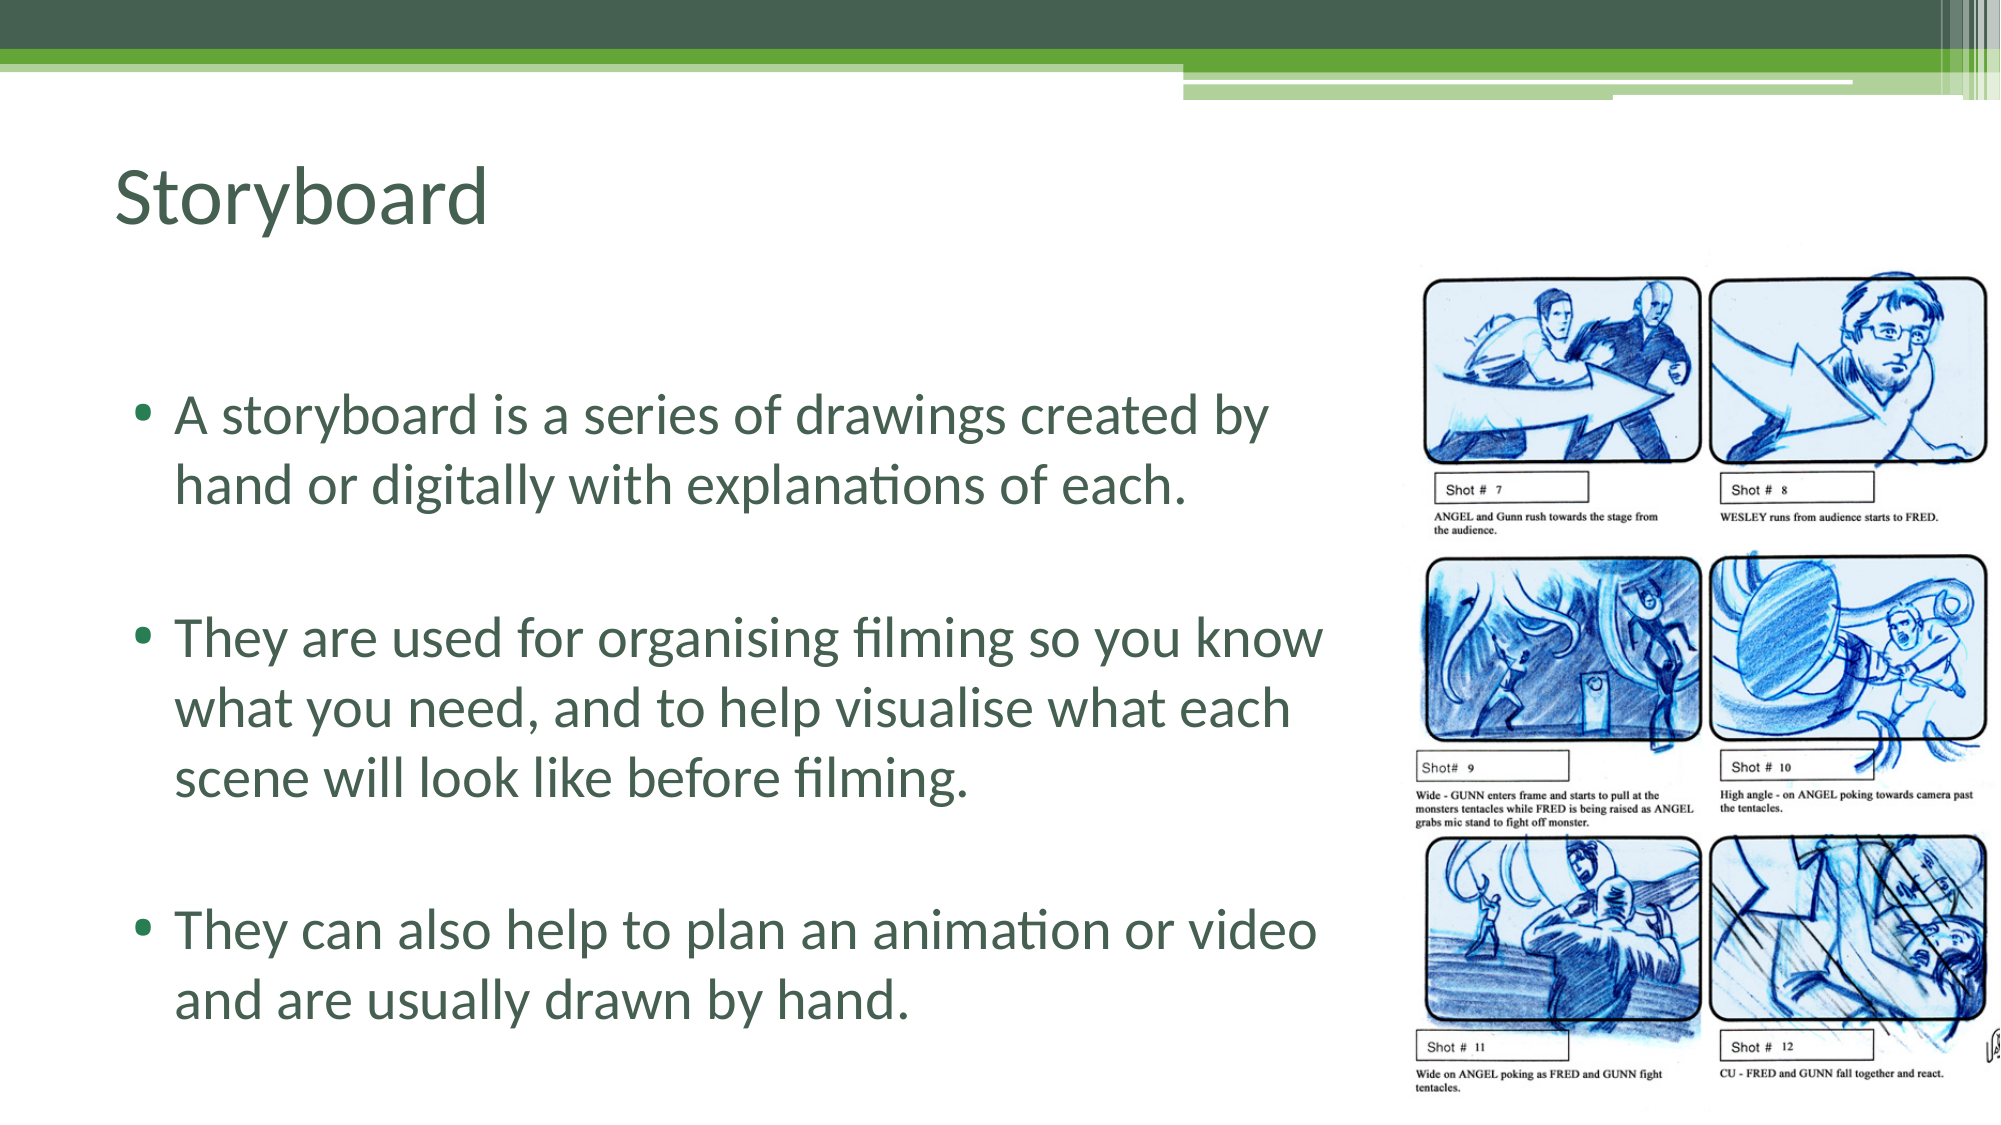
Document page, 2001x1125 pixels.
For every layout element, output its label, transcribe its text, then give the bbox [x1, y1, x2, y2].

list A storyboard is a series of drawings created by hand or digitally with explanations of each. They are used for organising filming so you know what you need, and to help visualise what each scene will look like before filming. They can also help to plan an animation or video and are usually drawn by hand. [99, 368, 1400, 1079]
picture [1400, 240, 2000, 1125]
title Storyboard [99, 130, 1900, 253]
